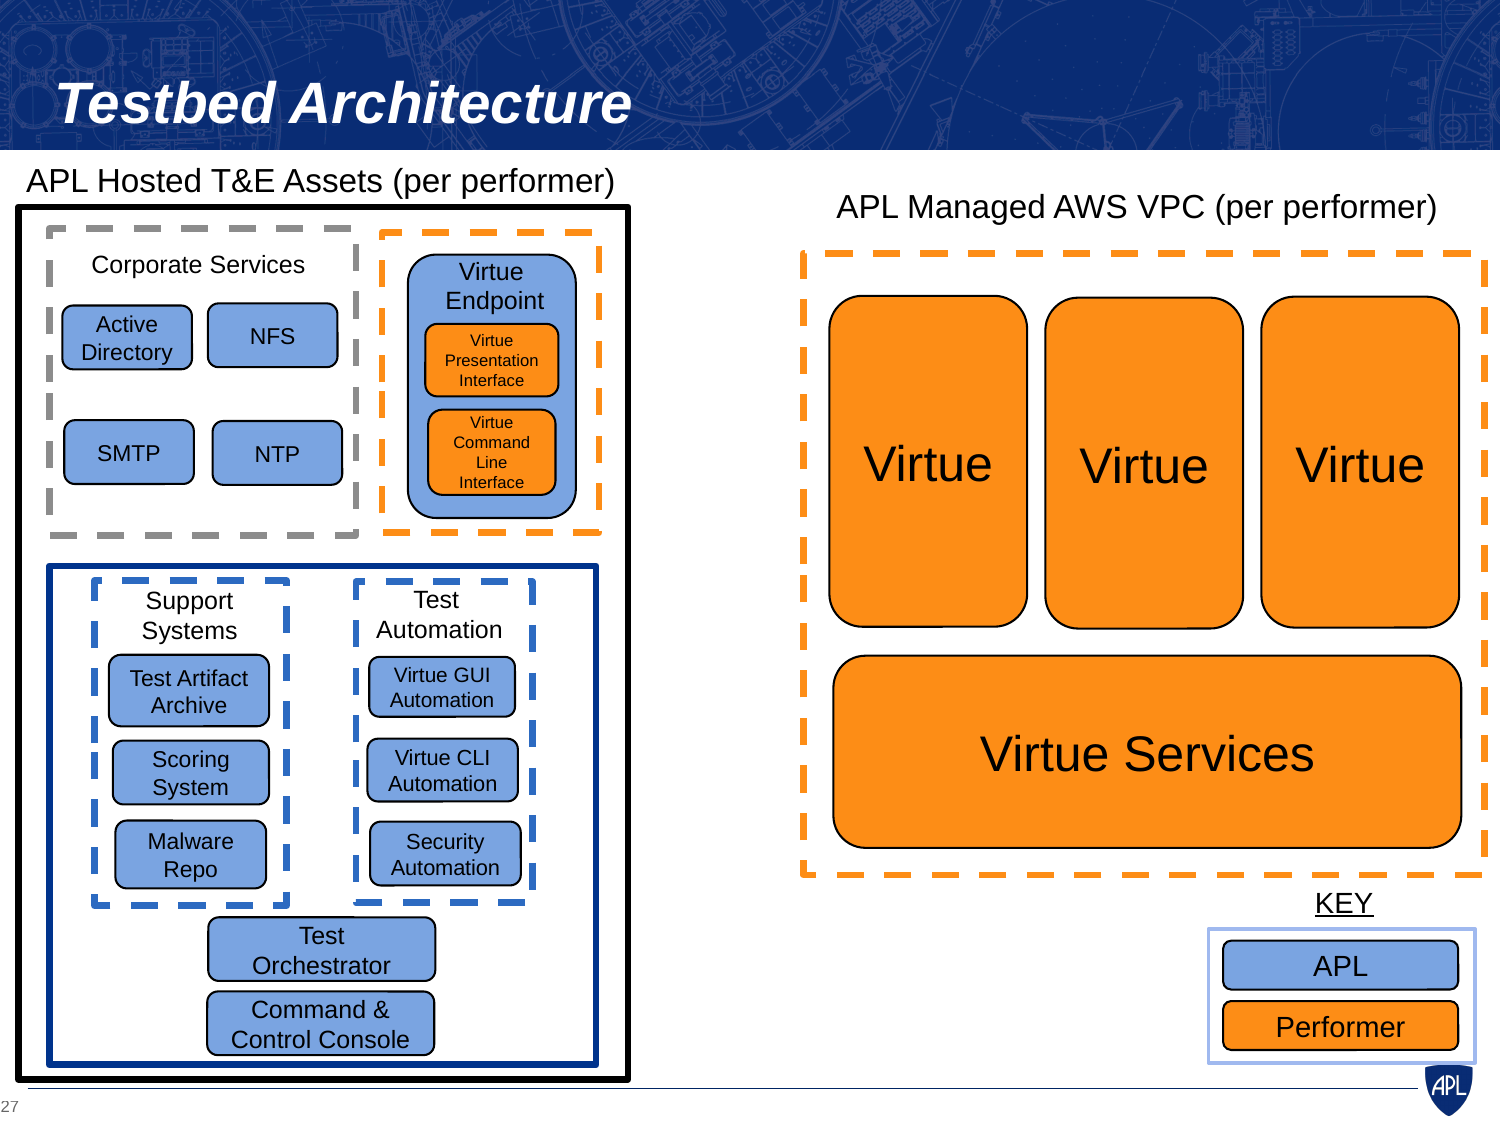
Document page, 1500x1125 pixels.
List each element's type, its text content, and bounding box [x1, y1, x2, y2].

text_box APL Hosted T&E Assets (per performer) [2, 152, 640, 207]
text_box Performer [1220, 998, 1461, 1053]
text_box [801, 251, 1487, 877]
picture [0, 0, 1500, 150]
text_box Virtue Services [831, 653, 1464, 850]
title Testbed Architecture [39, 11, 1478, 144]
text_box Virtue [1043, 295, 1246, 631]
text_box APL Managed AWS VPC (per performer) [799, 177, 1475, 233]
text_box [16, 207, 630, 1081]
picture [1419, 1059, 1479, 1121]
text_box APL [1220, 938, 1461, 992]
text_box Virtue [827, 293, 1030, 629]
text_box [1206, 927, 1477, 1065]
text_box Virtue [1259, 294, 1462, 630]
text_box KEY [1284, 877, 1405, 927]
